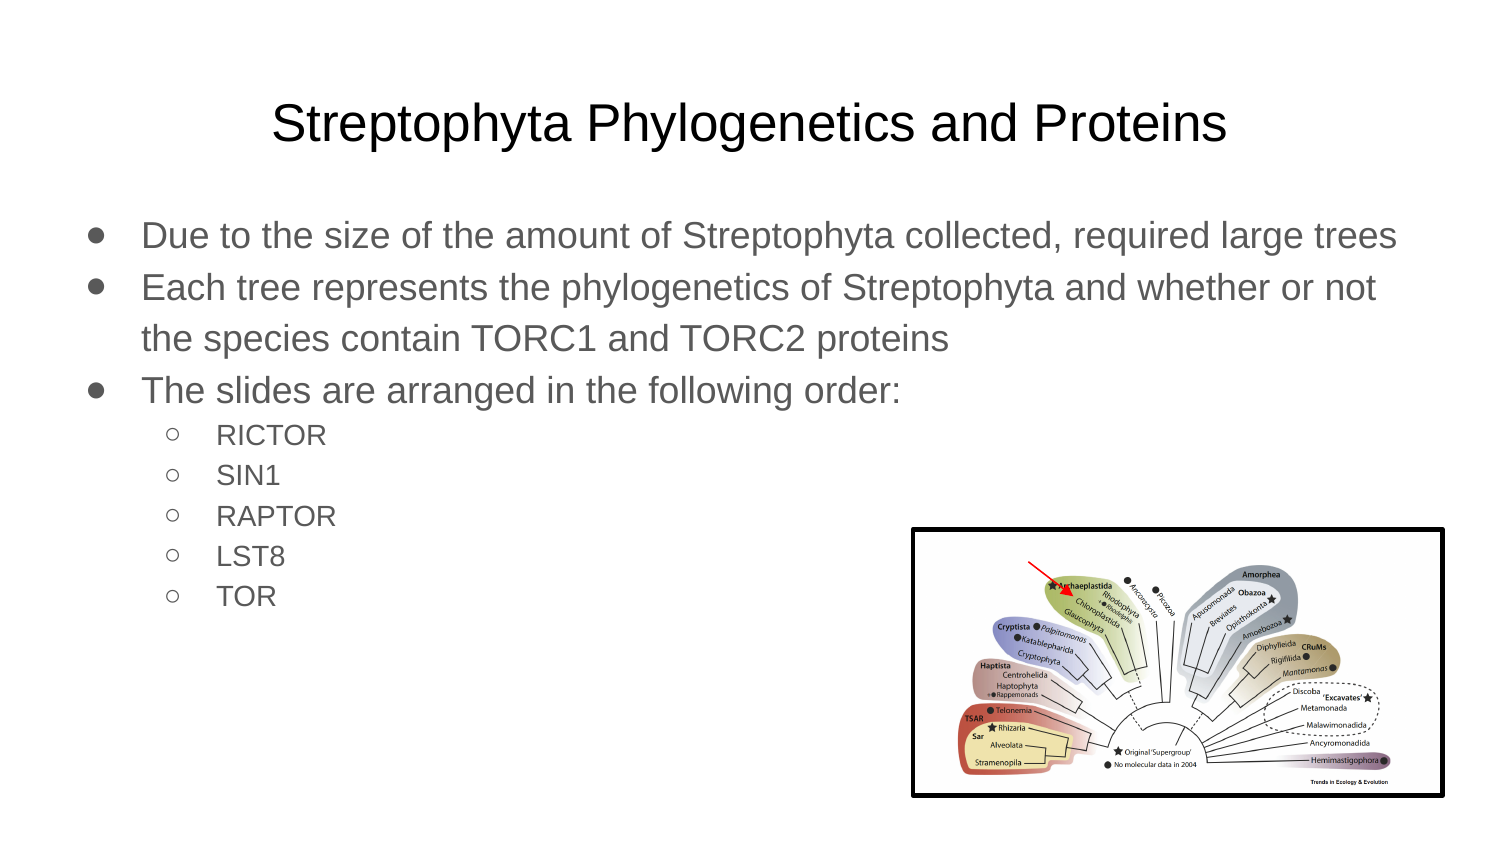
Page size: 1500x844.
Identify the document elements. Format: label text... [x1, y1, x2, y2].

picture [915, 531, 1441, 794]
list Due to the size of the amount of Streptophyta collected, required large trees Each tree represents the phylogenetics of Streptophyta and whether or not the species contain TORC1 and TORC2 proteins The slides are arranged in the following order: RICTOR SIN1 RAPTOR LST8 TOR [51, 189, 1449, 750]
title Streptophyta Phylogenetics and Proteins [51, 72, 1449, 167]
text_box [1028, 561, 1074, 597]
